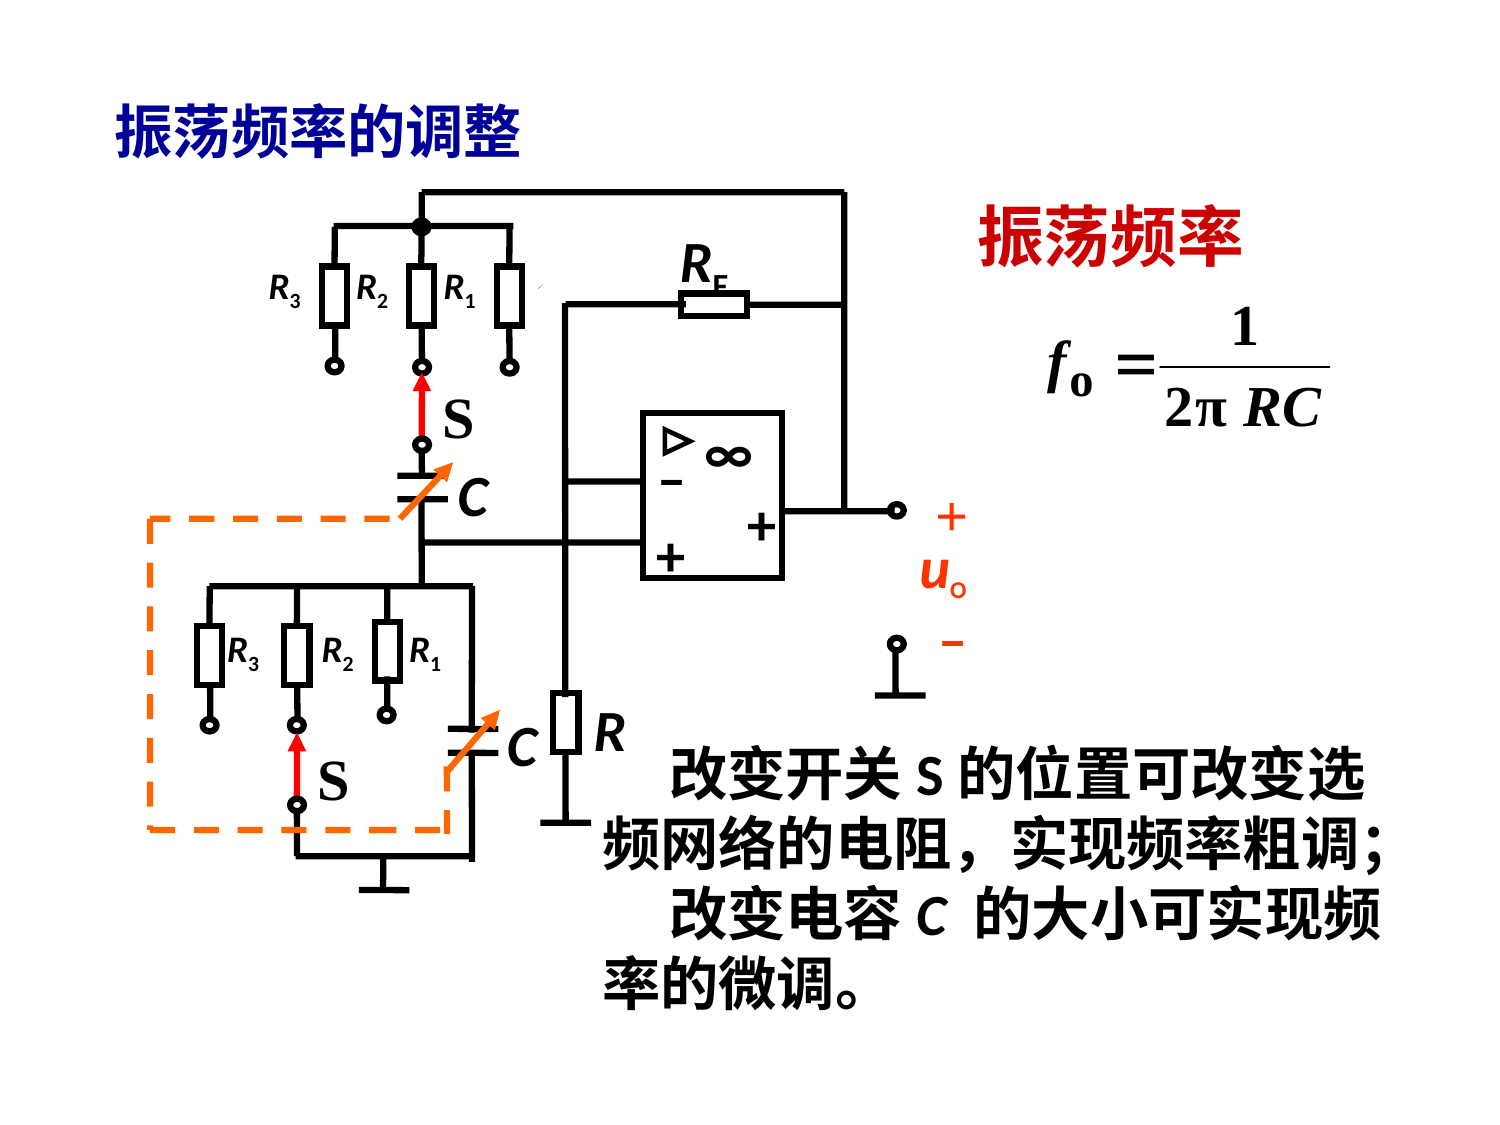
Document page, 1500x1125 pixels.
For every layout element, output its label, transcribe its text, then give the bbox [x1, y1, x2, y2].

text_box 振荡频率 [962, 187, 1300, 283]
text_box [149, 191, 1016, 891]
text_box 改变开关S的位置可改变选频网络的电阻，实现频率粗调； 改变电容C 的大小可实现频率的微调。 [587, 729, 1438, 1025]
text_box 振荡频率的调整 [99, 87, 788, 173]
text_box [1026, 289, 1343, 450]
